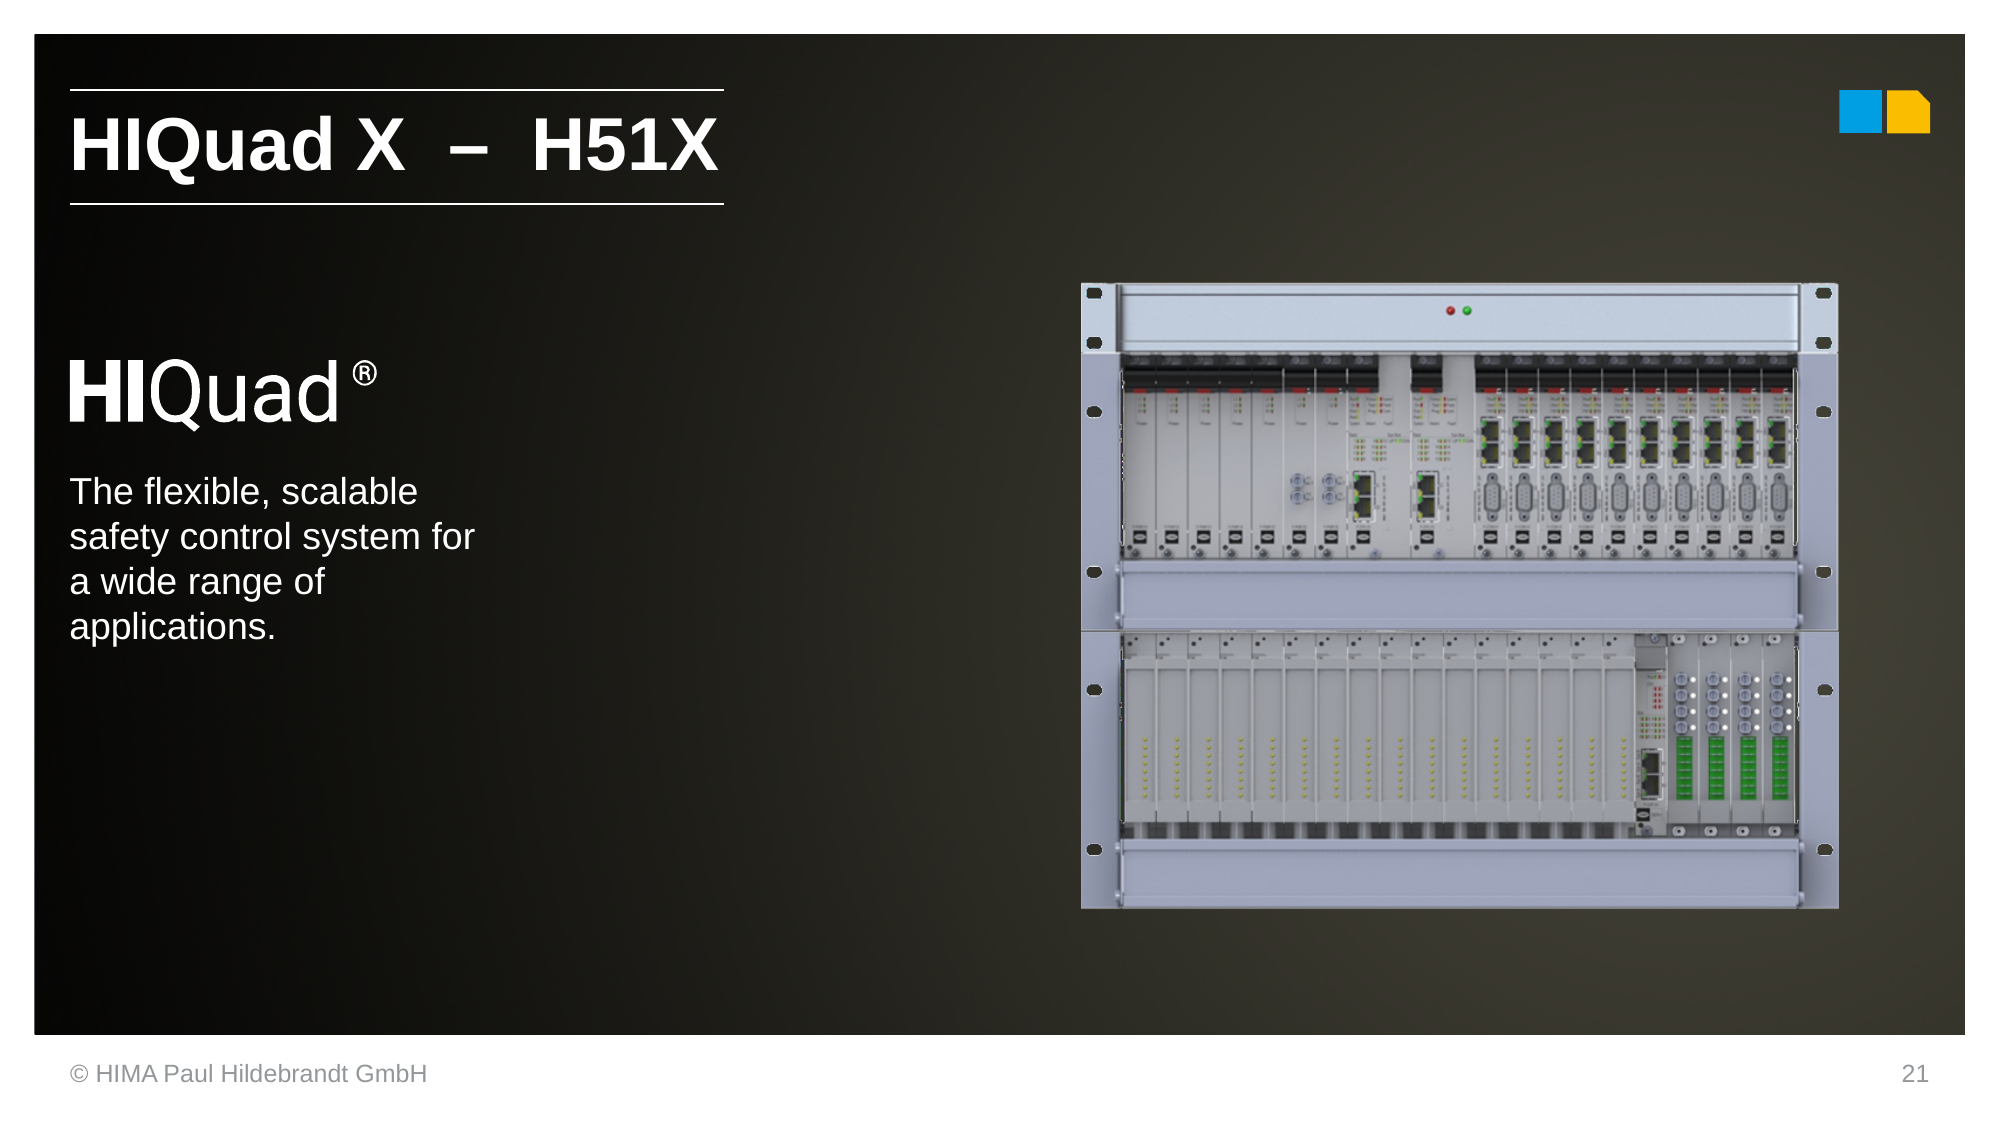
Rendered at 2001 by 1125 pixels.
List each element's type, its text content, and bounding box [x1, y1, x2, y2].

slide_number 21 [1838, 1042, 1930, 1103]
picture [34, 34, 1965, 1035]
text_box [69, 359, 377, 432]
footer © HIMA Paul Hildebrandt GmbH [70, 1042, 1611, 1103]
